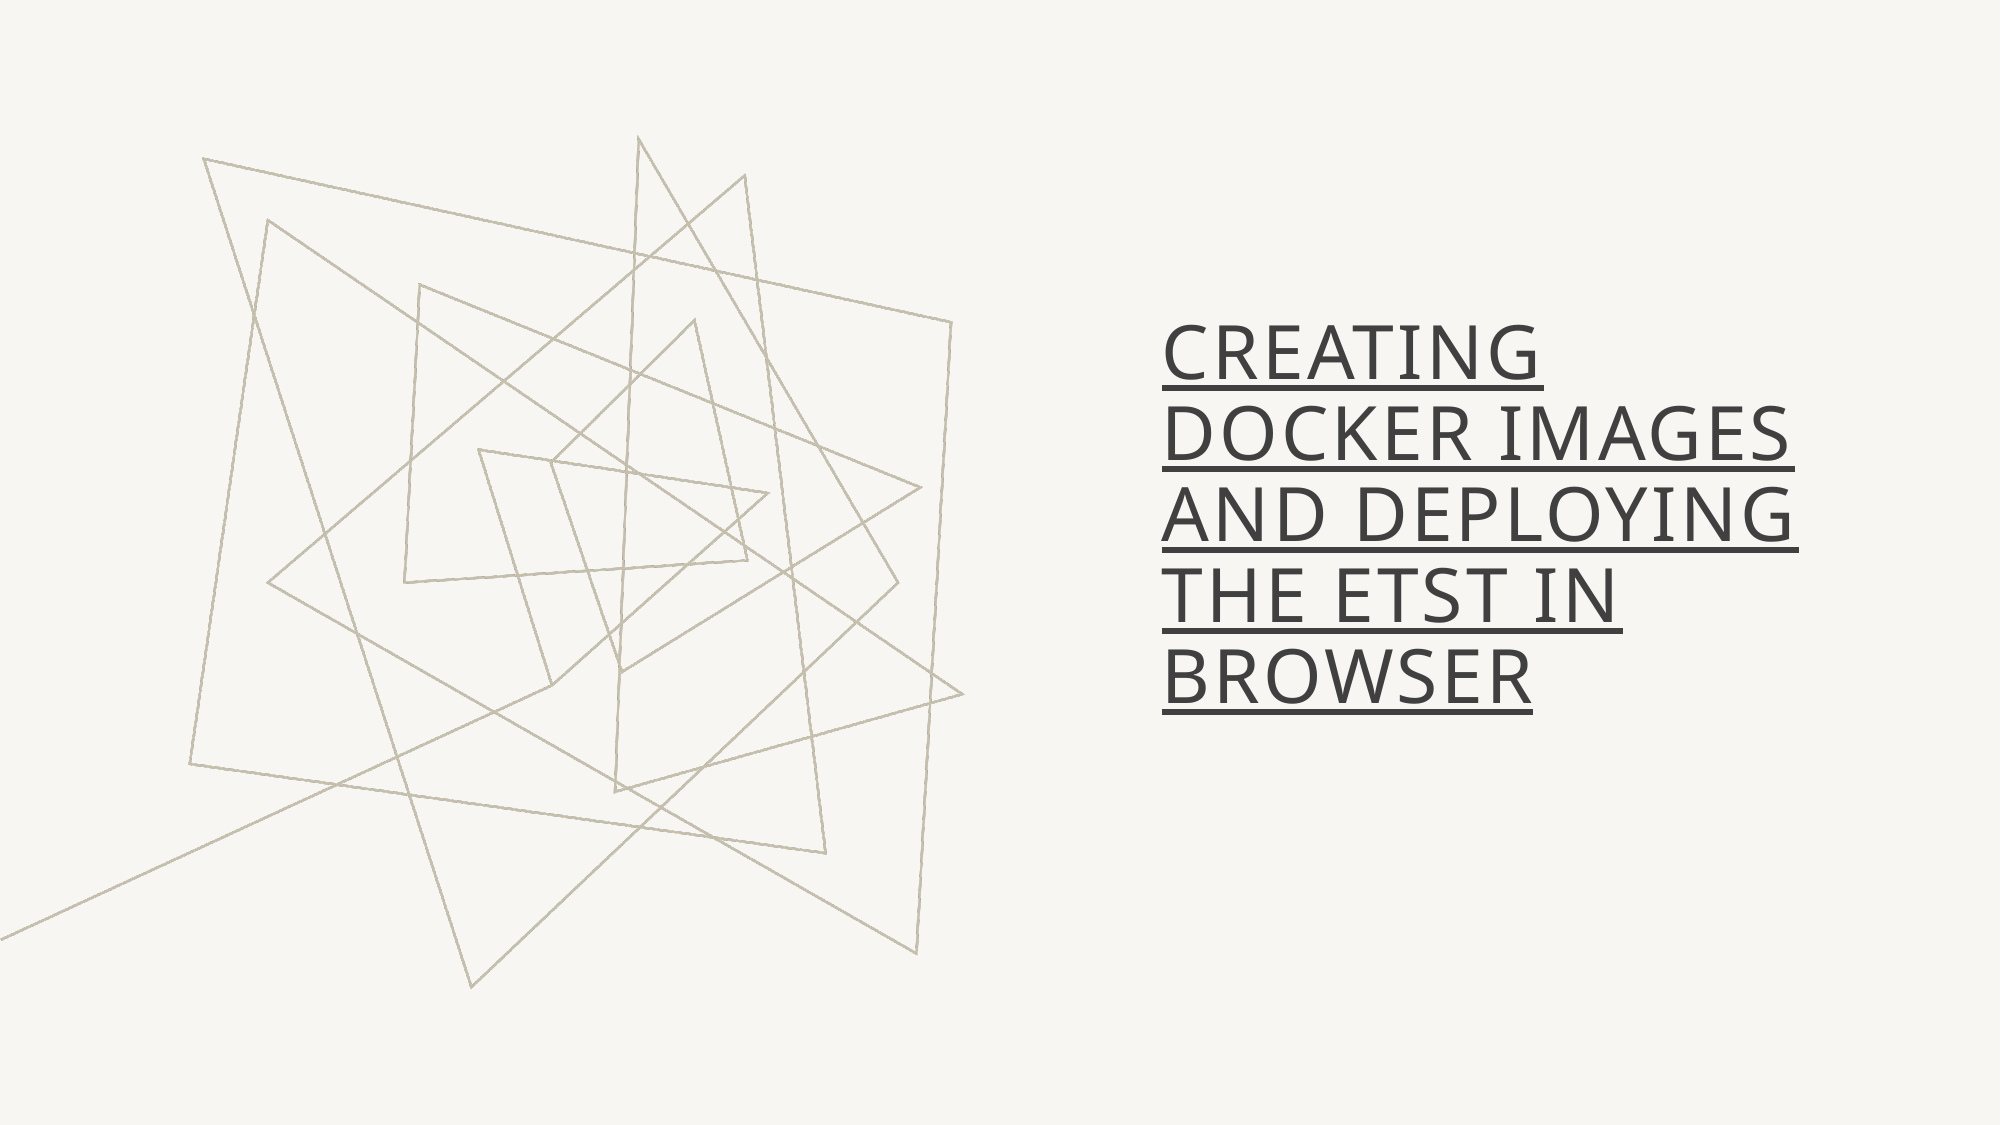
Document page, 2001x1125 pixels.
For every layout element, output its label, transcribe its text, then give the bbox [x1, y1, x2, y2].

title CREATING DOCKER IMAGES and deploying the etst in browser [1146, 421, 1833, 704]
picture [0, 135, 965, 989]
